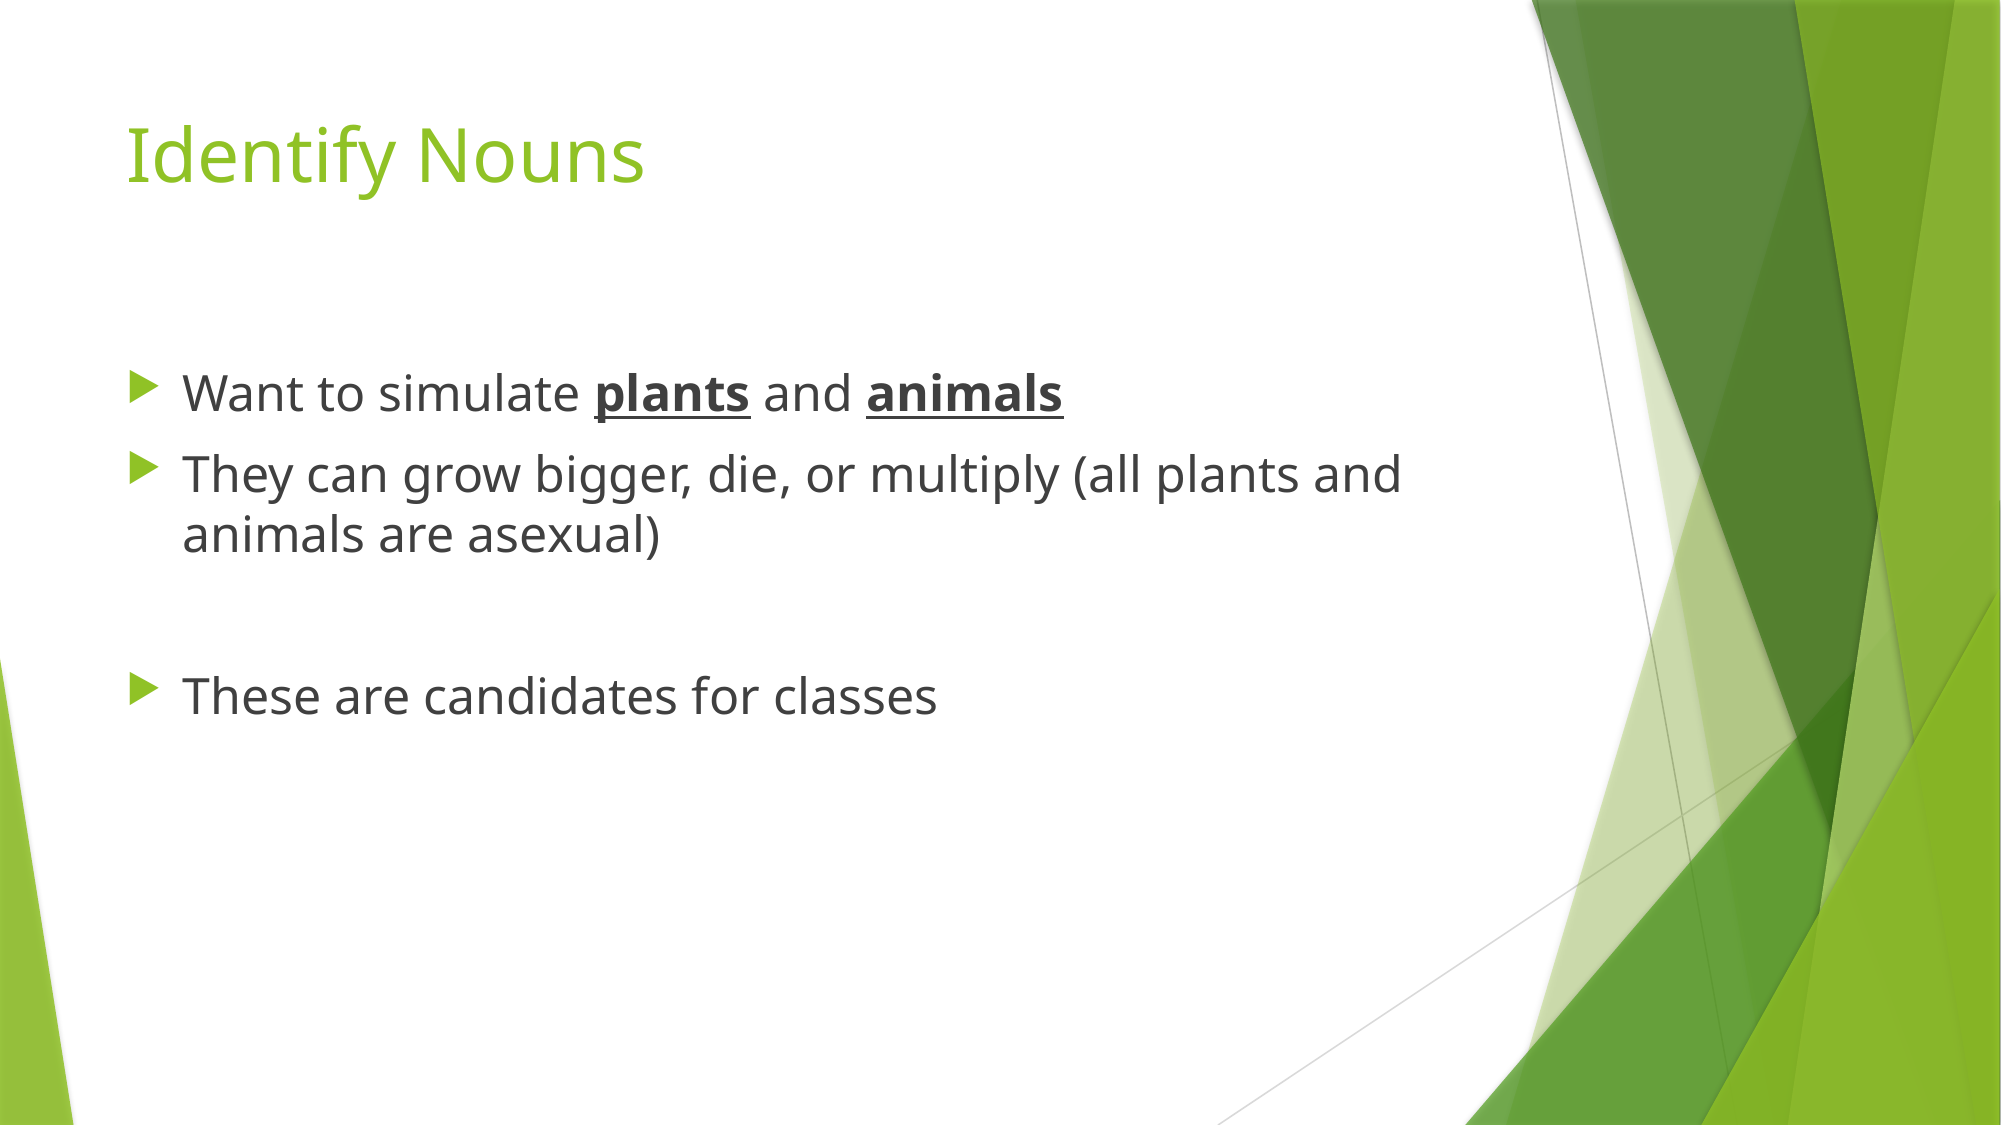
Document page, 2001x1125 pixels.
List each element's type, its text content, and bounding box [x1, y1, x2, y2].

list Want to simulate plants and animals They can grow bigger, die, or multiply (all plants and animals are asexual) These are candidates for classes [111, 354, 1522, 992]
title Identify Nouns [111, 99, 1522, 317]
